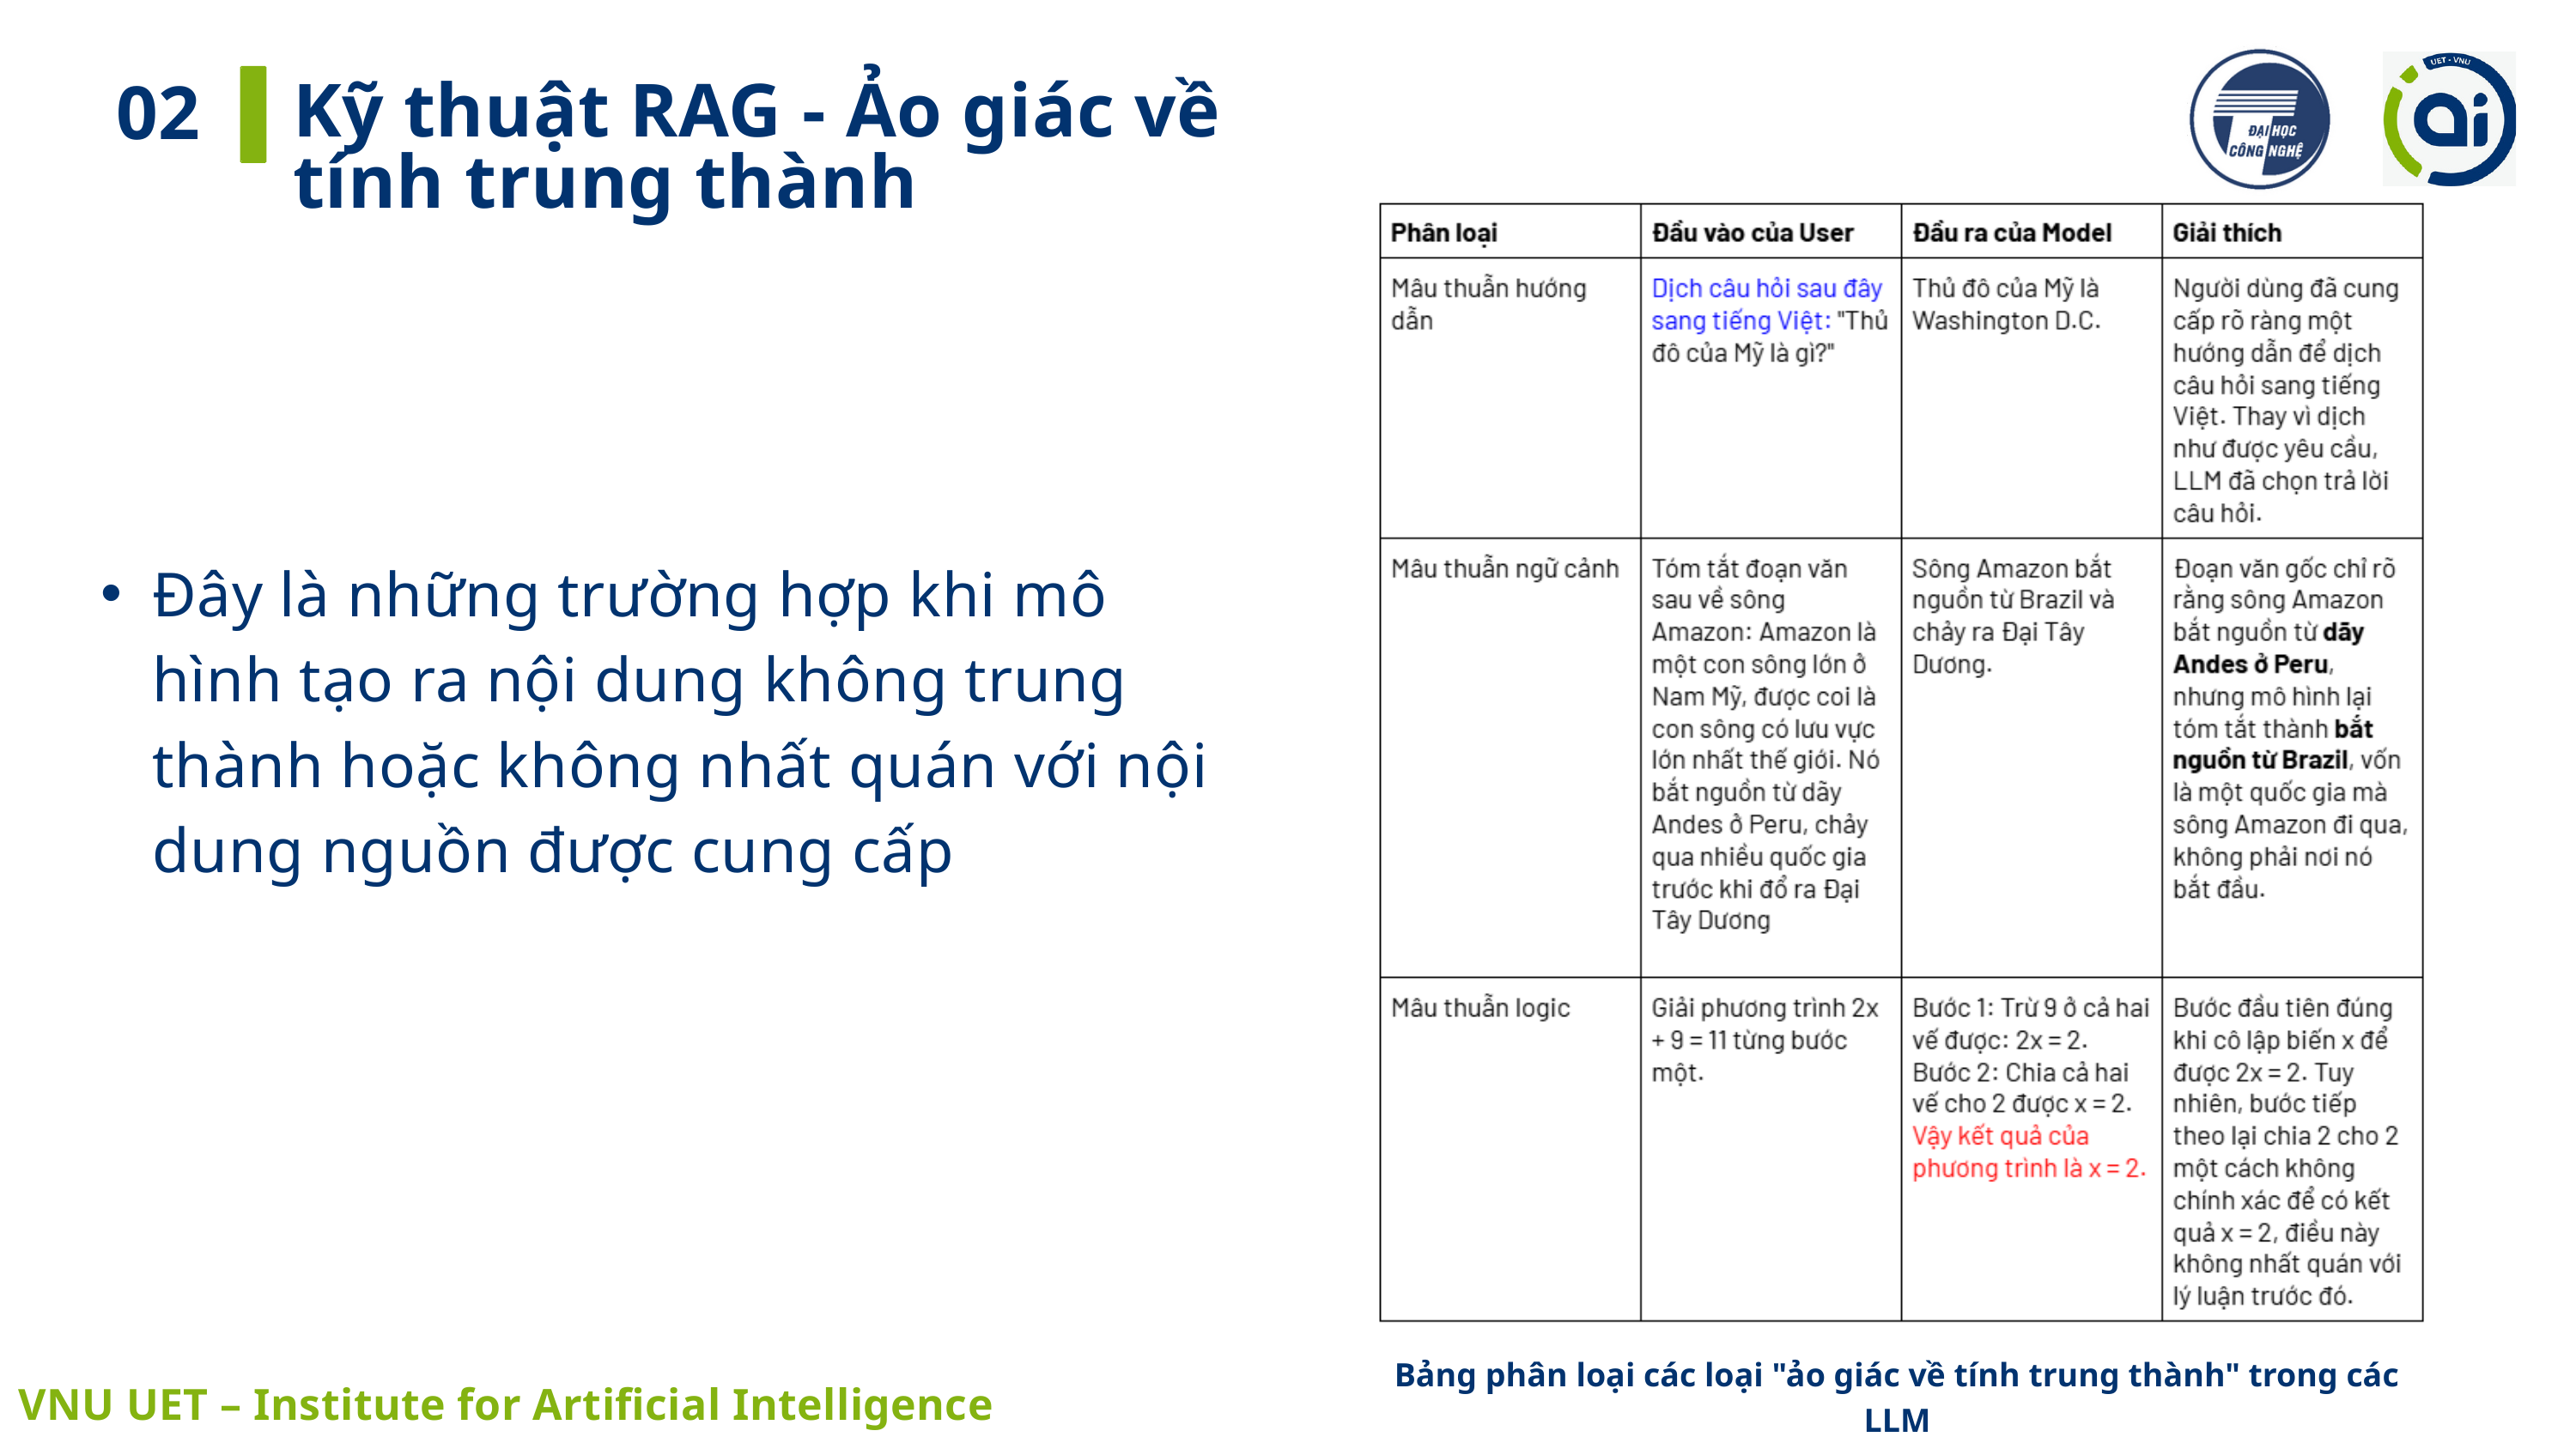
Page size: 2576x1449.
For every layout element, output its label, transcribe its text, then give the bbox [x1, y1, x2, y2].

text_box Bảng phân loại các loại "ảo giác về tính trung thành" trong các LLM [1372, 1348, 2422, 1371]
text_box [103, 0, 1373, 301]
text_box Đây là những trường hợp khi mô hình tạo ra nội dung không trung thành hoặc không nhất quán với nội dung nguồn được cung cấp [48, 543, 1224, 971]
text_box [2182, 40, 2517, 197]
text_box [0, 1371, 2576, 1449]
text_box [1372, 196, 2432, 1324]
